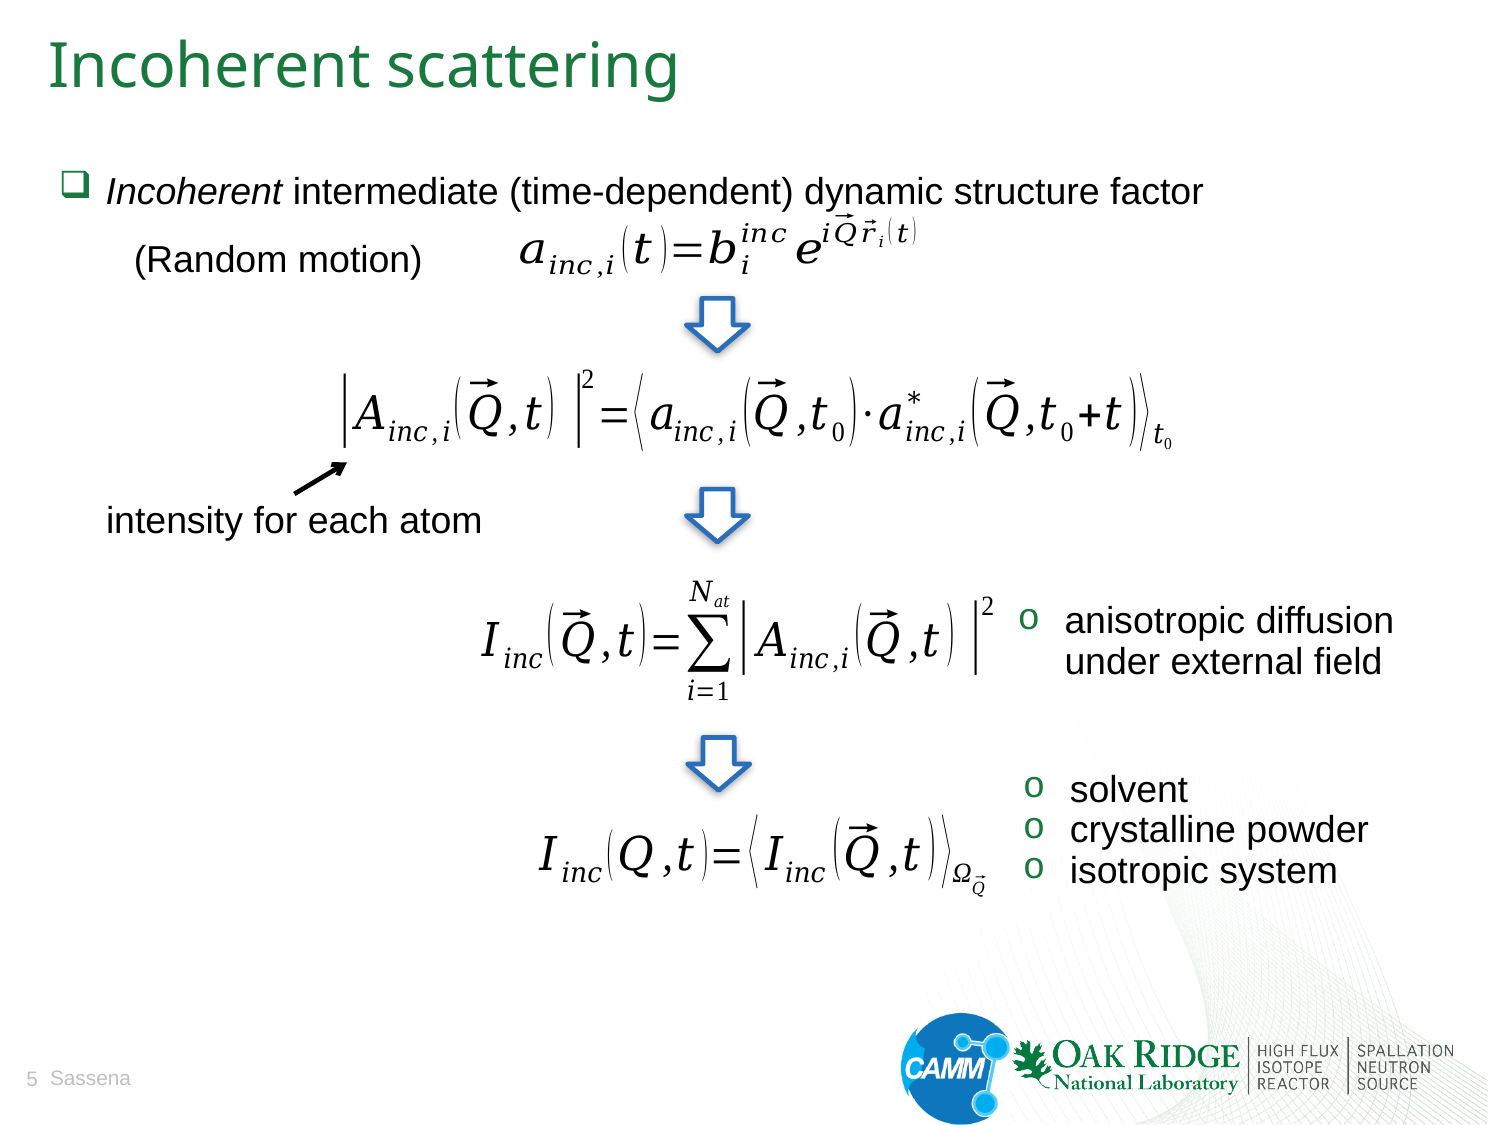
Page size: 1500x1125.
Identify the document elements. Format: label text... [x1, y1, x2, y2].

title Incoherent scattering [33, 28, 1451, 109]
text_box [687, 737, 750, 791]
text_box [293, 461, 348, 495]
text_box solvent crystalline powder isotropic system [1008, 762, 1385, 899]
text_box intensity for each atom [91, 493, 498, 550]
text_box Incoherent intermediate (time-dependent) dynamic structure factor (Random motion) [43, 137, 1220, 288]
text_box [686, 298, 749, 352]
text_box [686, 489, 749, 543]
text_box anisotropic diffusion under external field [1002, 593, 1488, 690]
picture [0, 0, 1488, 1125]
